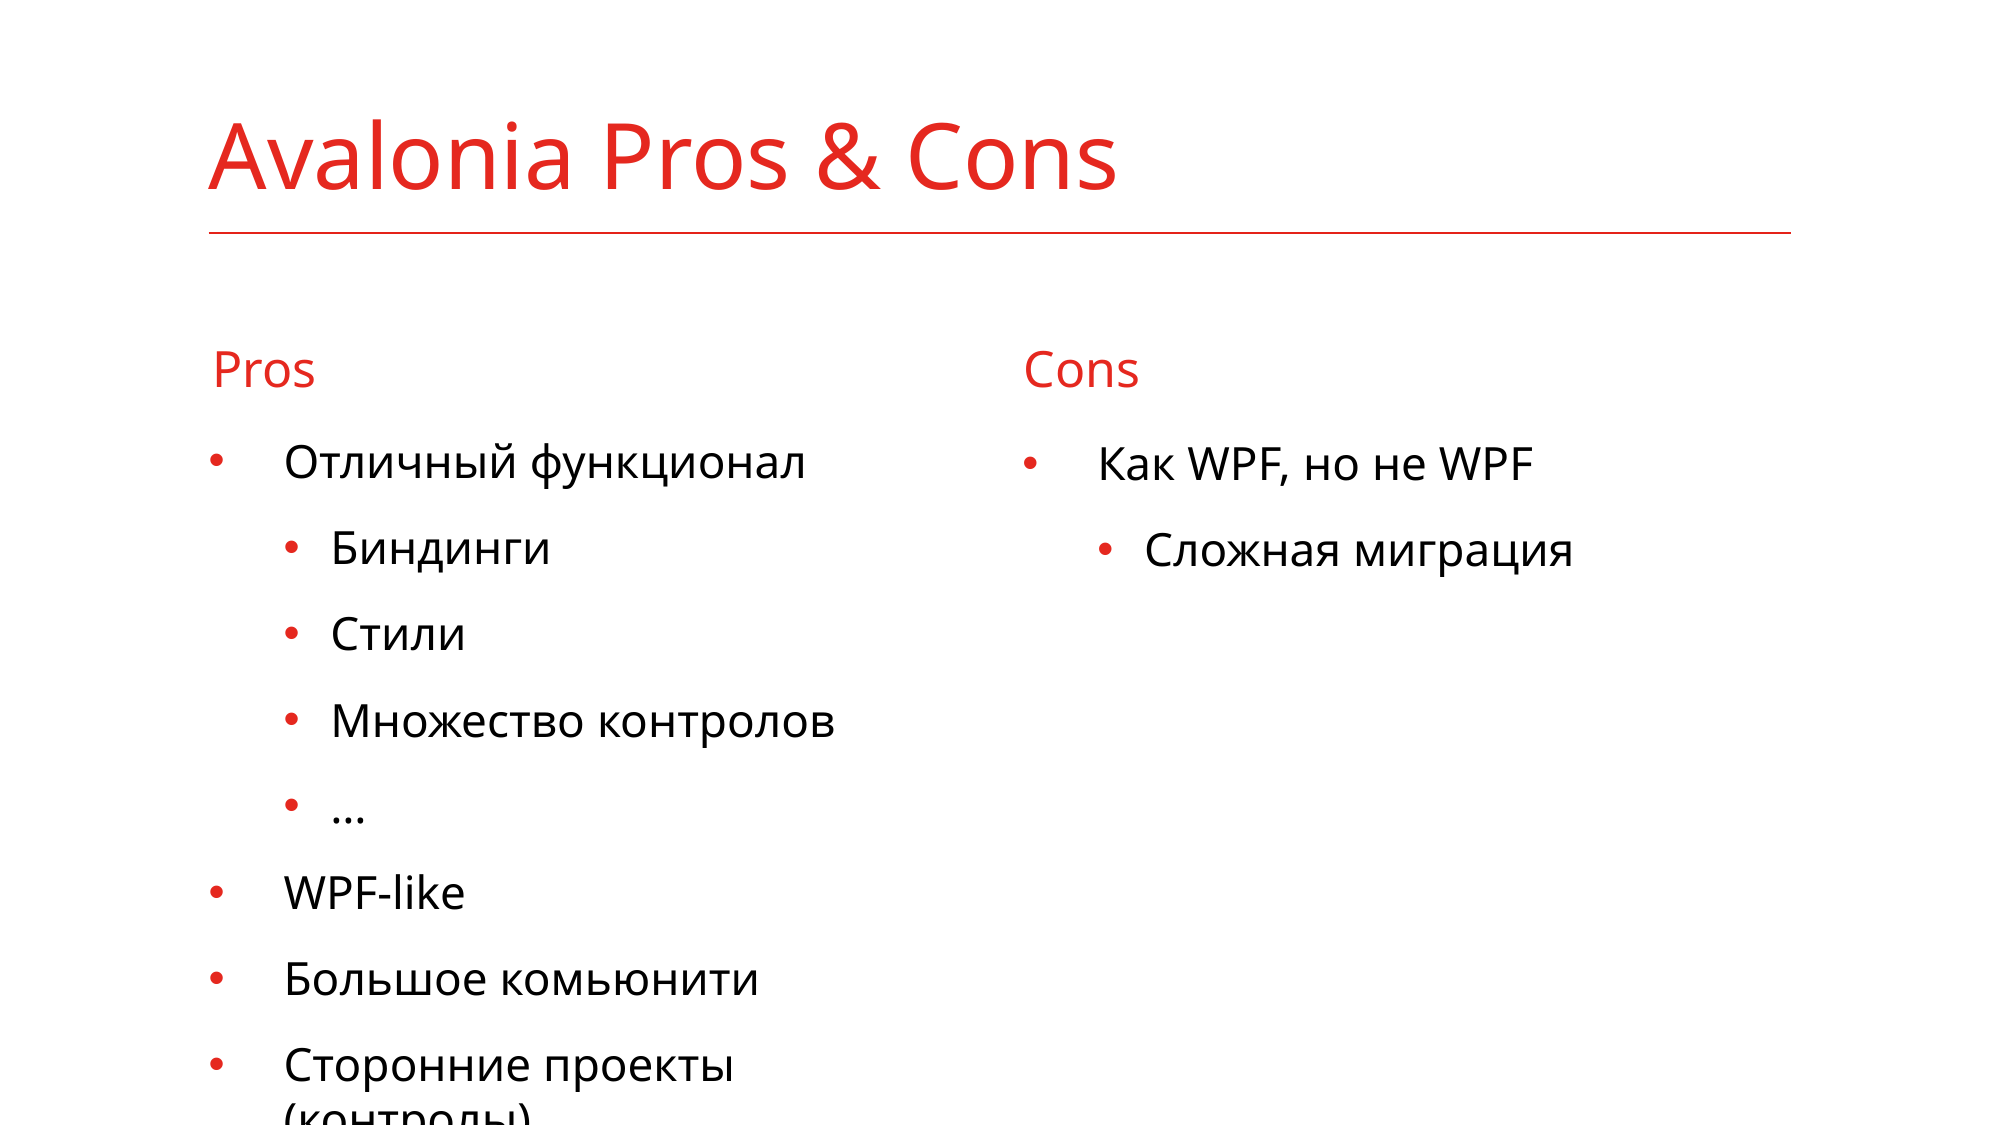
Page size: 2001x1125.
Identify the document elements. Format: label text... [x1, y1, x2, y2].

list Pros [212, 290, 977, 398]
list Cons [1023, 290, 1788, 398]
list Как WPF, но не WPF Сложная миграция [1022, 435, 1787, 1051]
title Avalonia Pros & Cons [208, 54, 1792, 232]
list Отличный функционал Биндинги Стили Множество контролов … WPF-like Большое комьюнити Сторонние проекты (контролы) [208, 432, 973, 1048]
